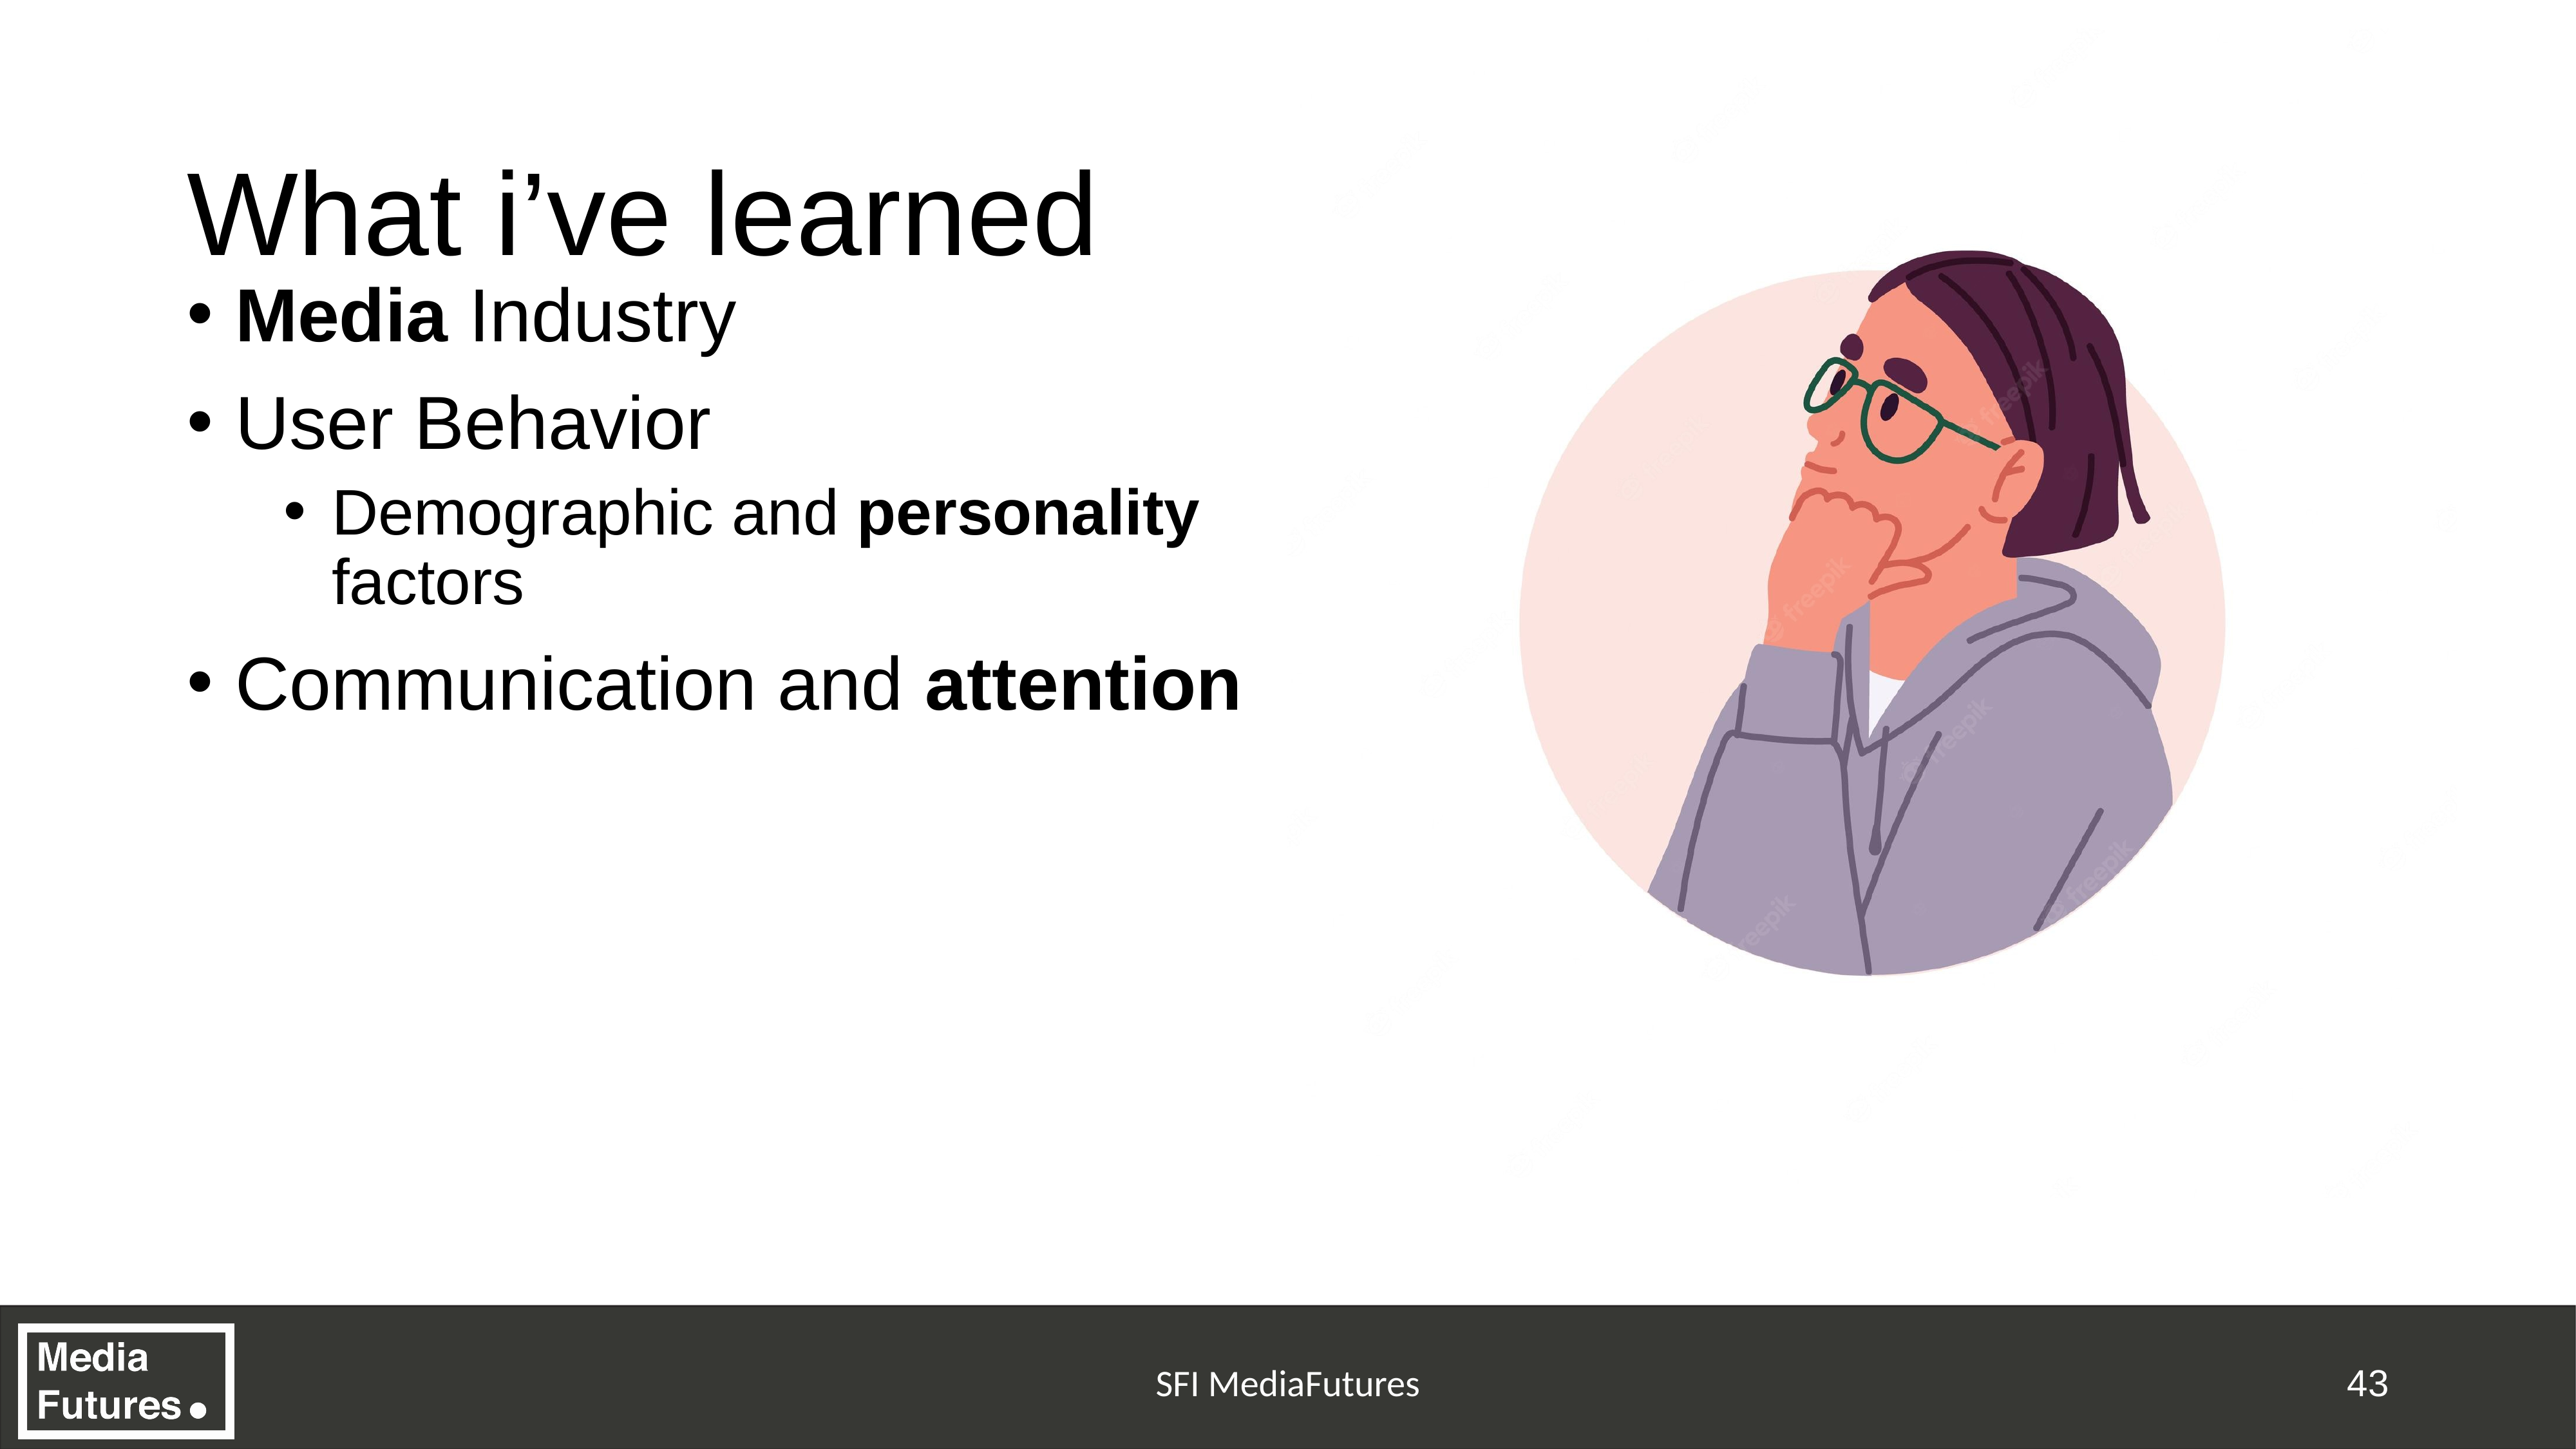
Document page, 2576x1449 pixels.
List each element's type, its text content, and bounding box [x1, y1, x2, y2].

picture [0, 1305, 2576, 1449]
title What i’ve learned [176, 77, 1287, 271]
text_box Media Industry User Behavior Demographic and personality factors Communication and attention [176, 271, 1287, 1124]
slide_number 43 [1819, 1343, 2399, 1421]
picture [1287, 28, 2457, 1198]
footer SFI MediaFutures [526, 1343, 1819, 1421]
